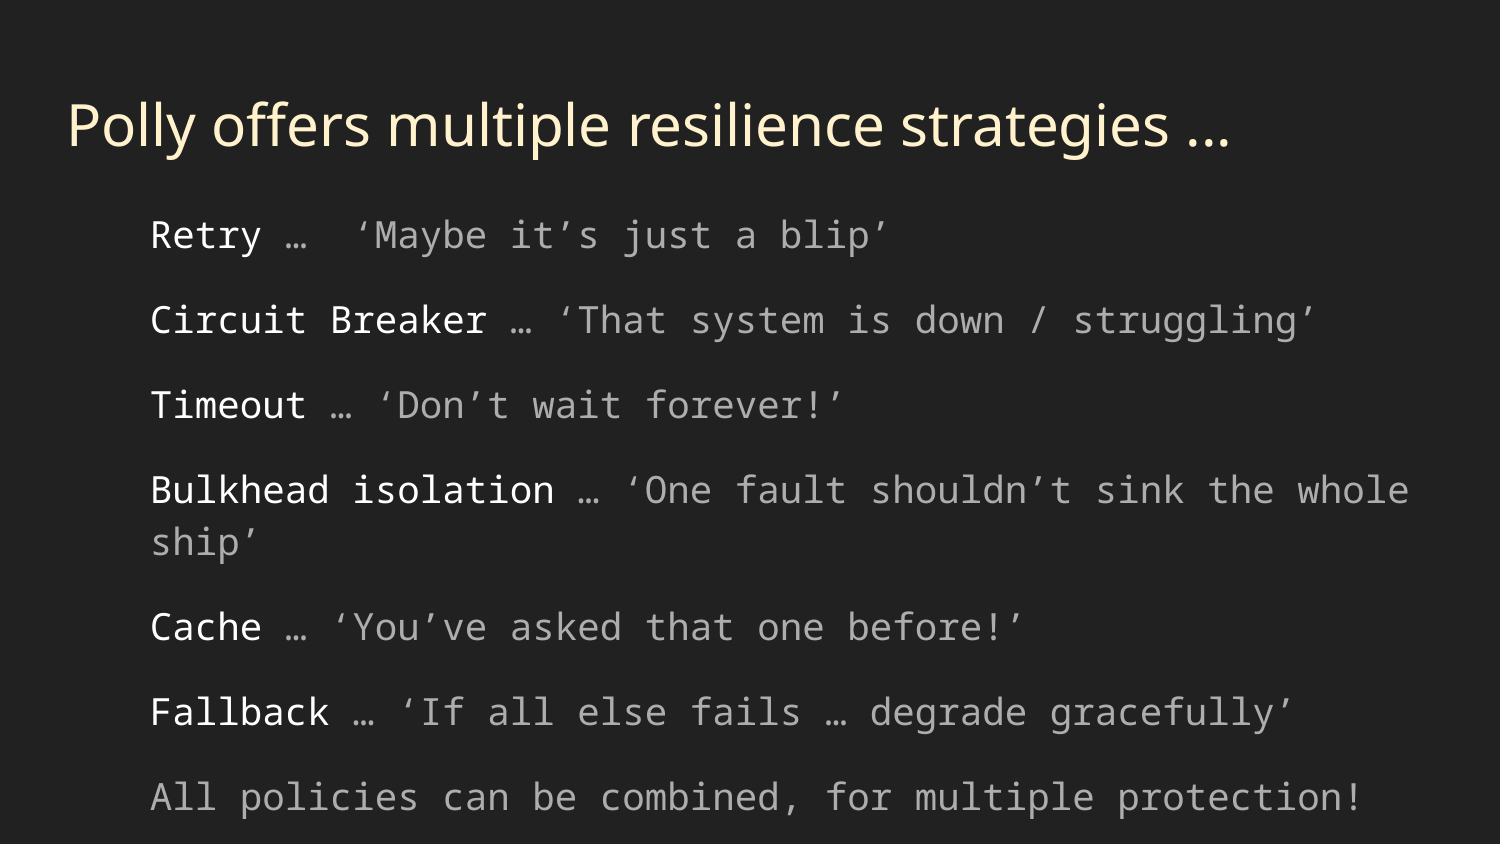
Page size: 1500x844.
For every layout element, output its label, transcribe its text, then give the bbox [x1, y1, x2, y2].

title Polly offers multiple resilience strategies ... [51, 72, 1449, 167]
list Retry … ‘Maybe it’s just a blip’ Circuit Breaker … ‘That system is down / struggling’ Timeout … ‘Don’t wait forever!’ Bulkhead isolation … ‘One fault shouldn’t sink the whole ship’ Cache … ‘You’ve asked that one before!’ Fallback … ‘If all else fails … degrade gracefully’ All policies can be combined, for multiple protection! [134, 189, 1449, 750]
